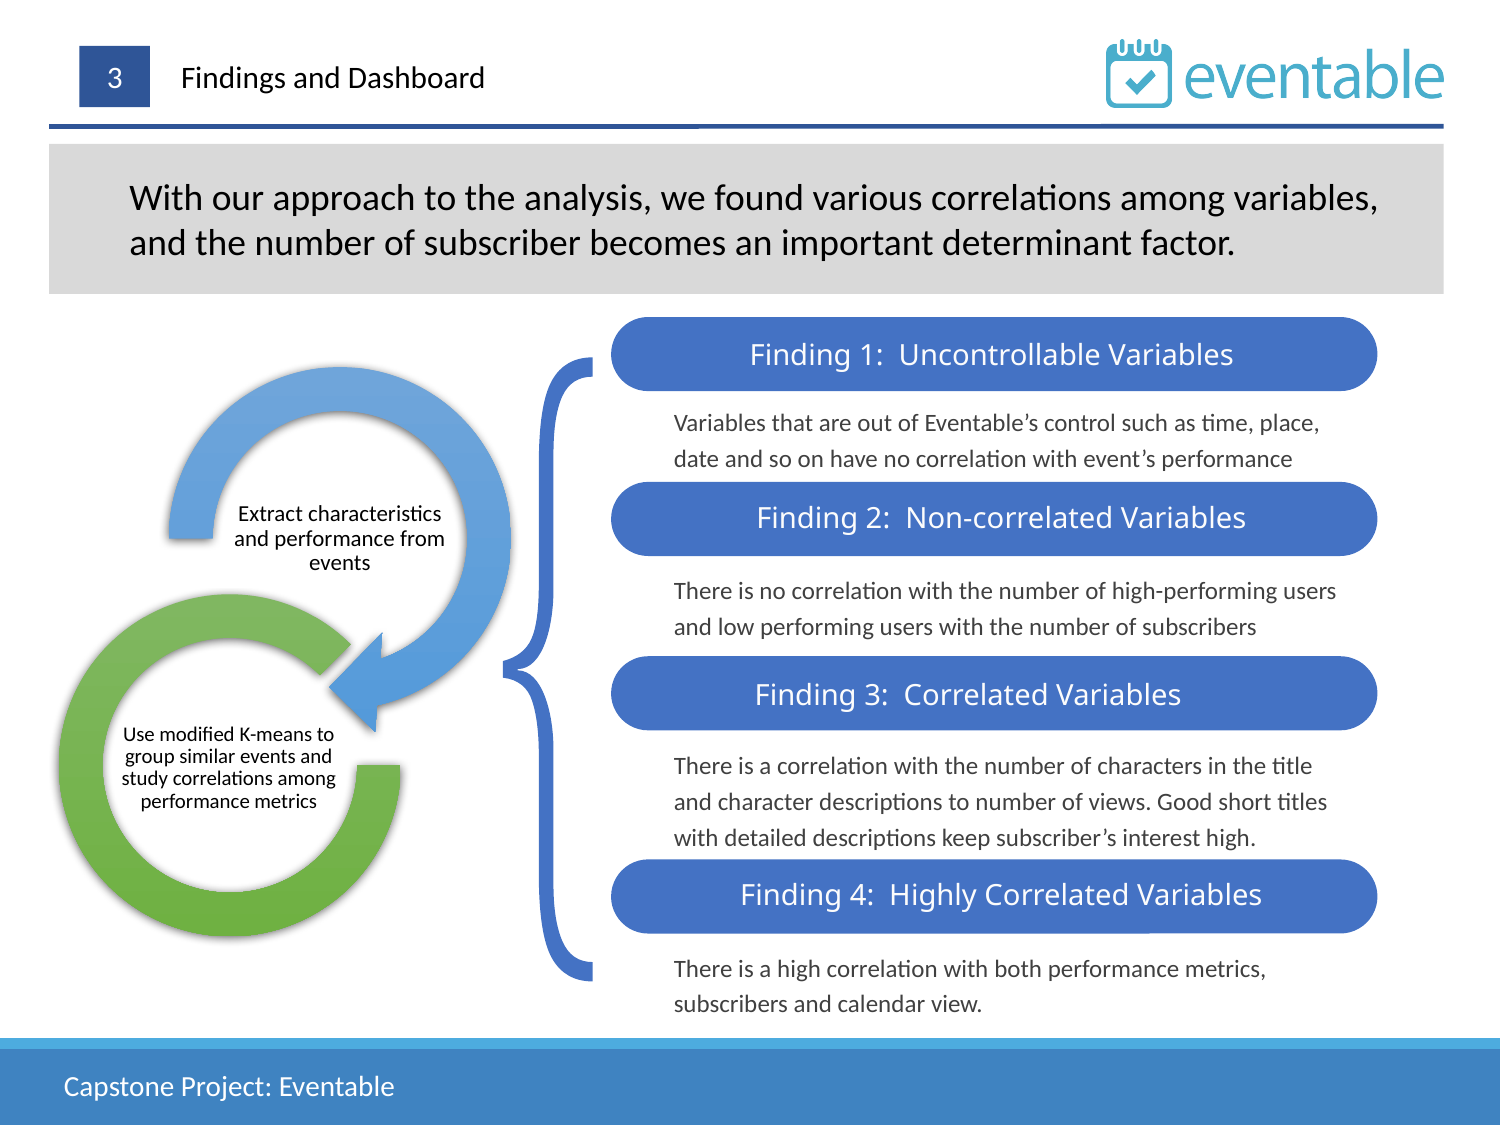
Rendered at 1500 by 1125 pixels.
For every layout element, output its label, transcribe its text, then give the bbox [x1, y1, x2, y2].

text_box [765, 656, 1378, 731]
text_box [614, 317, 1378, 392]
text_box [765, 481, 1378, 557]
text_box Findings and Dashboard [166, 49, 844, 103]
text_box 3 [78, 45, 151, 108]
text_box Finding 1: Uncontrollable Variables [721, 328, 1263, 380]
text_box With our approach to the analysis, we found various correlations among variables, and the number of subscriber becomes an important determinant factor. [114, 165, 1418, 271]
text_box [544, 937, 593, 982]
text_box There is a correlation with the number of characters in the title and character descriptions to number of views. Good short titles with detailed descriptions keep subscriber’s interest high. [765, 743, 1347, 852]
text_box There is a high correlation with both performance metrics, subscribers and calendar view. [673, 946, 1347, 1018]
text_box [765, 859, 1378, 934]
text_box There is no correlation with the number of high-performing users and low performing users with the number of subscribers [765, 568, 1347, 641]
text_box [48, 143, 1445, 295]
text_box Finding 2: Non-correlated Variables [765, 493, 1282, 544]
text_box Variables that are out of Eventable’s control such as time, place, date and so on have no correlation with event’s performance [765, 400, 1347, 473]
picture [0, 1037, 1500, 1125]
text_box Finding 4: Highly Correlated Variables [765, 871, 1282, 922]
picture [1106, 36, 1444, 108]
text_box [0, 339, 765, 937]
text_box Finding 3: Correlated Variables [765, 670, 1249, 722]
